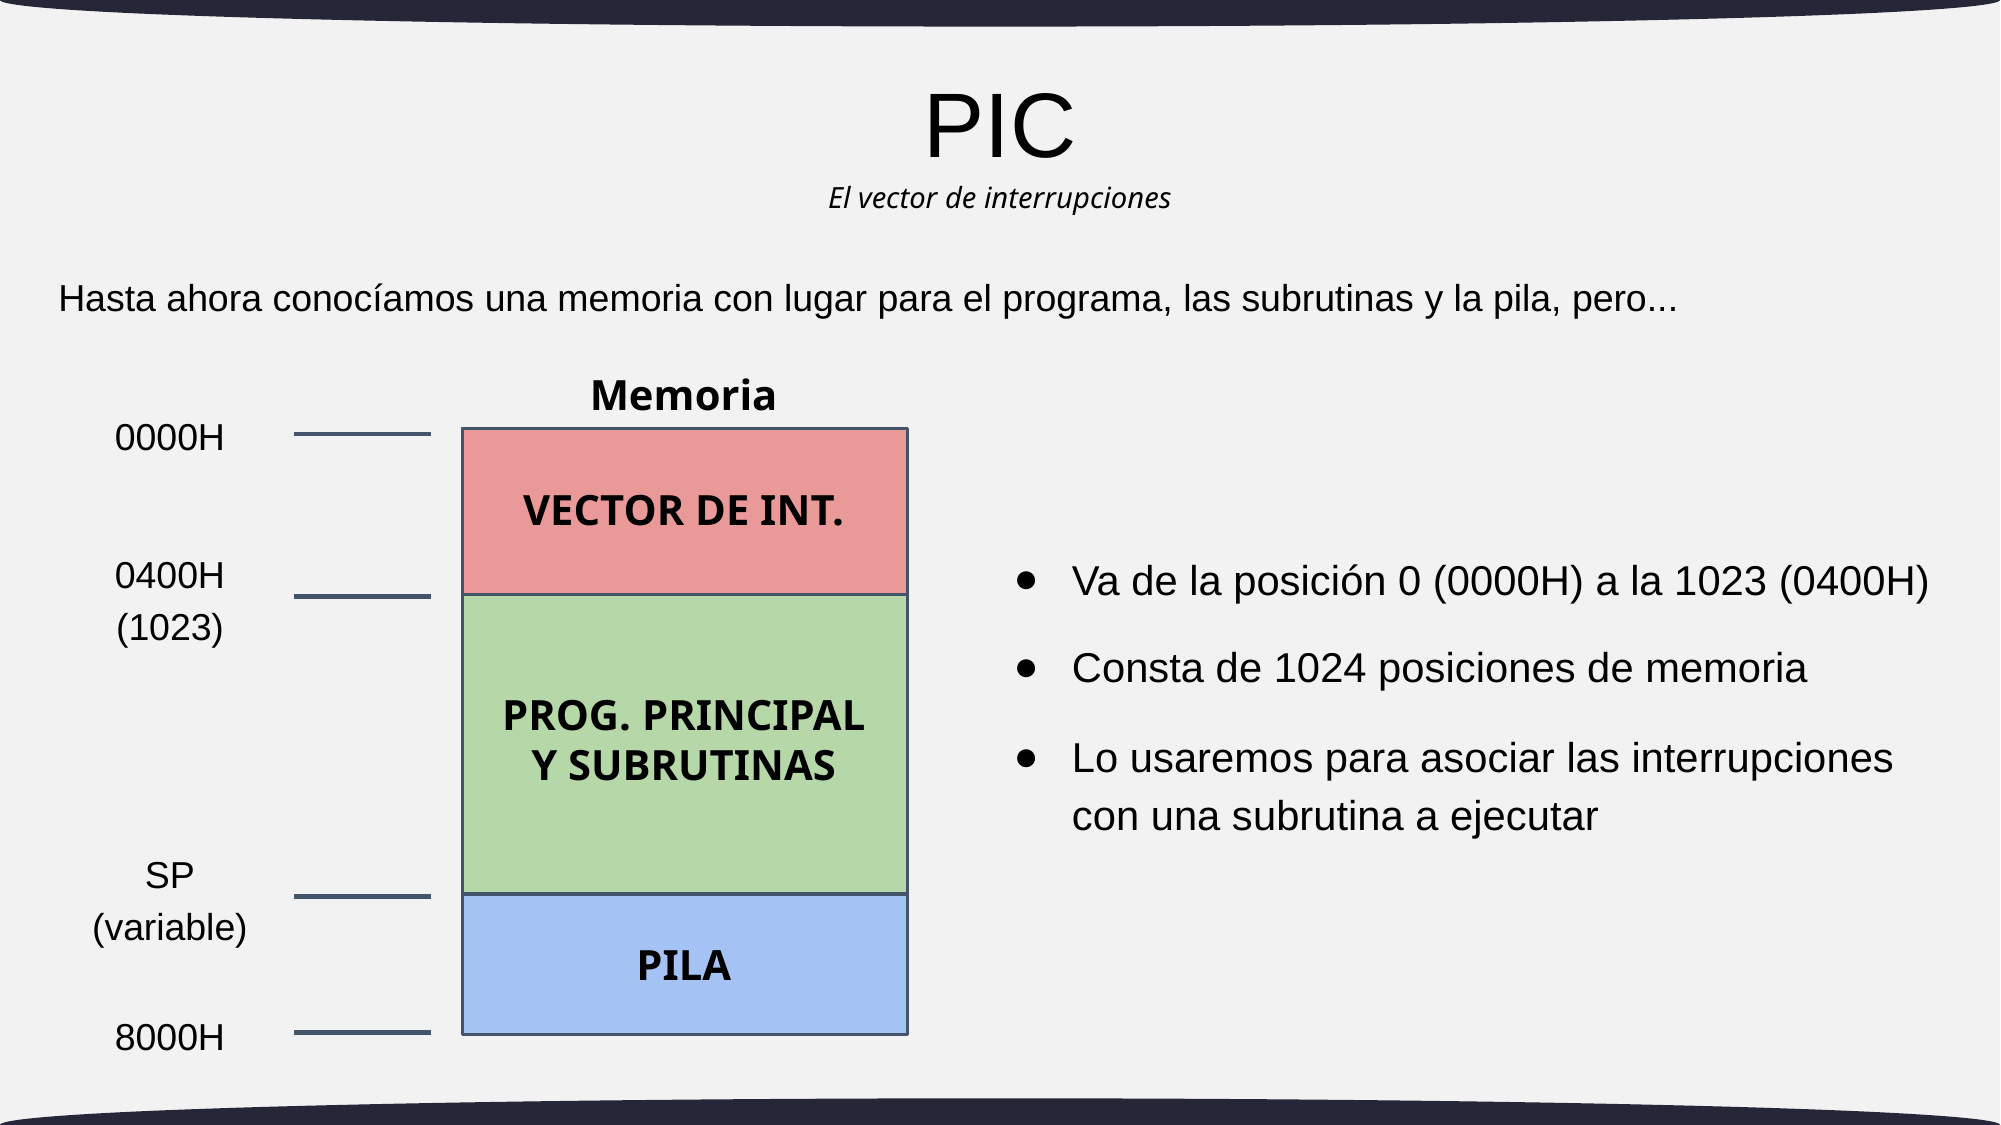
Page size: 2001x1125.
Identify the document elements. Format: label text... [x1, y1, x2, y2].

title SP (variable) [64, 842, 276, 951]
title Va de la posición 0 (0000H) a la 1023 (0400H) [981, 532, 1987, 618]
title PIC [698, 57, 1302, 172]
title 0400H (1023) [64, 542, 276, 651]
title Lo usaremos para asociar las interrupciones con una subrutina a ejecutar [981, 719, 1987, 843]
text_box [460, 428, 908, 595]
title 0000H [64, 403, 276, 461]
text_box Memoria [461, 360, 907, 426]
title Hasta ahora conocíamos una memoria con lugar para el programa, las subrutinas y la pila, pero... [43, 250, 1959, 336]
title 8000H [64, 1003, 276, 1061]
text_box El vector de interrupciones [659, 172, 1341, 223]
title Consta de 1024 posiciones de memoria [981, 619, 1987, 705]
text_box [460, 601, 908, 1036]
